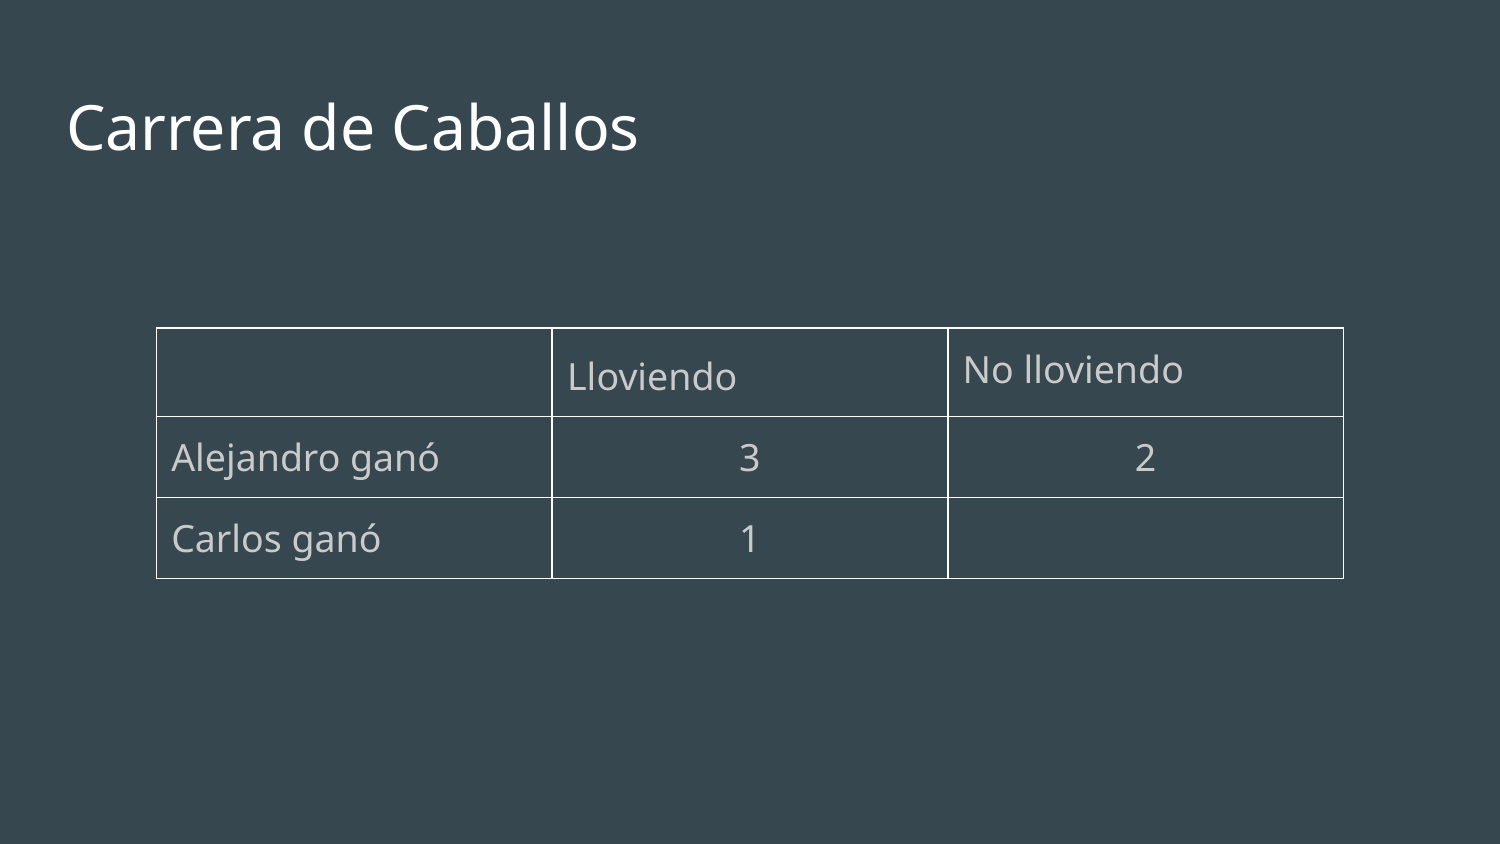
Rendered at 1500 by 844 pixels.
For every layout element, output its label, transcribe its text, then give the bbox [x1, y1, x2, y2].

table_cell [949, 498, 1343, 578]
table_cell Carlos ganó [157, 498, 551, 578]
table_cell 3 [553, 417, 947, 497]
table_header Lloviendo [553, 329, 947, 416]
title Carrera de Caballos [51, 72, 1449, 167]
table_cell 1 [553, 498, 947, 578]
table_header No lloviendo [949, 329, 1343, 416]
table_header [157, 329, 551, 416]
table_cell 2 [949, 417, 1343, 497]
table_cell Alejandro ganó [157, 417, 551, 497]
